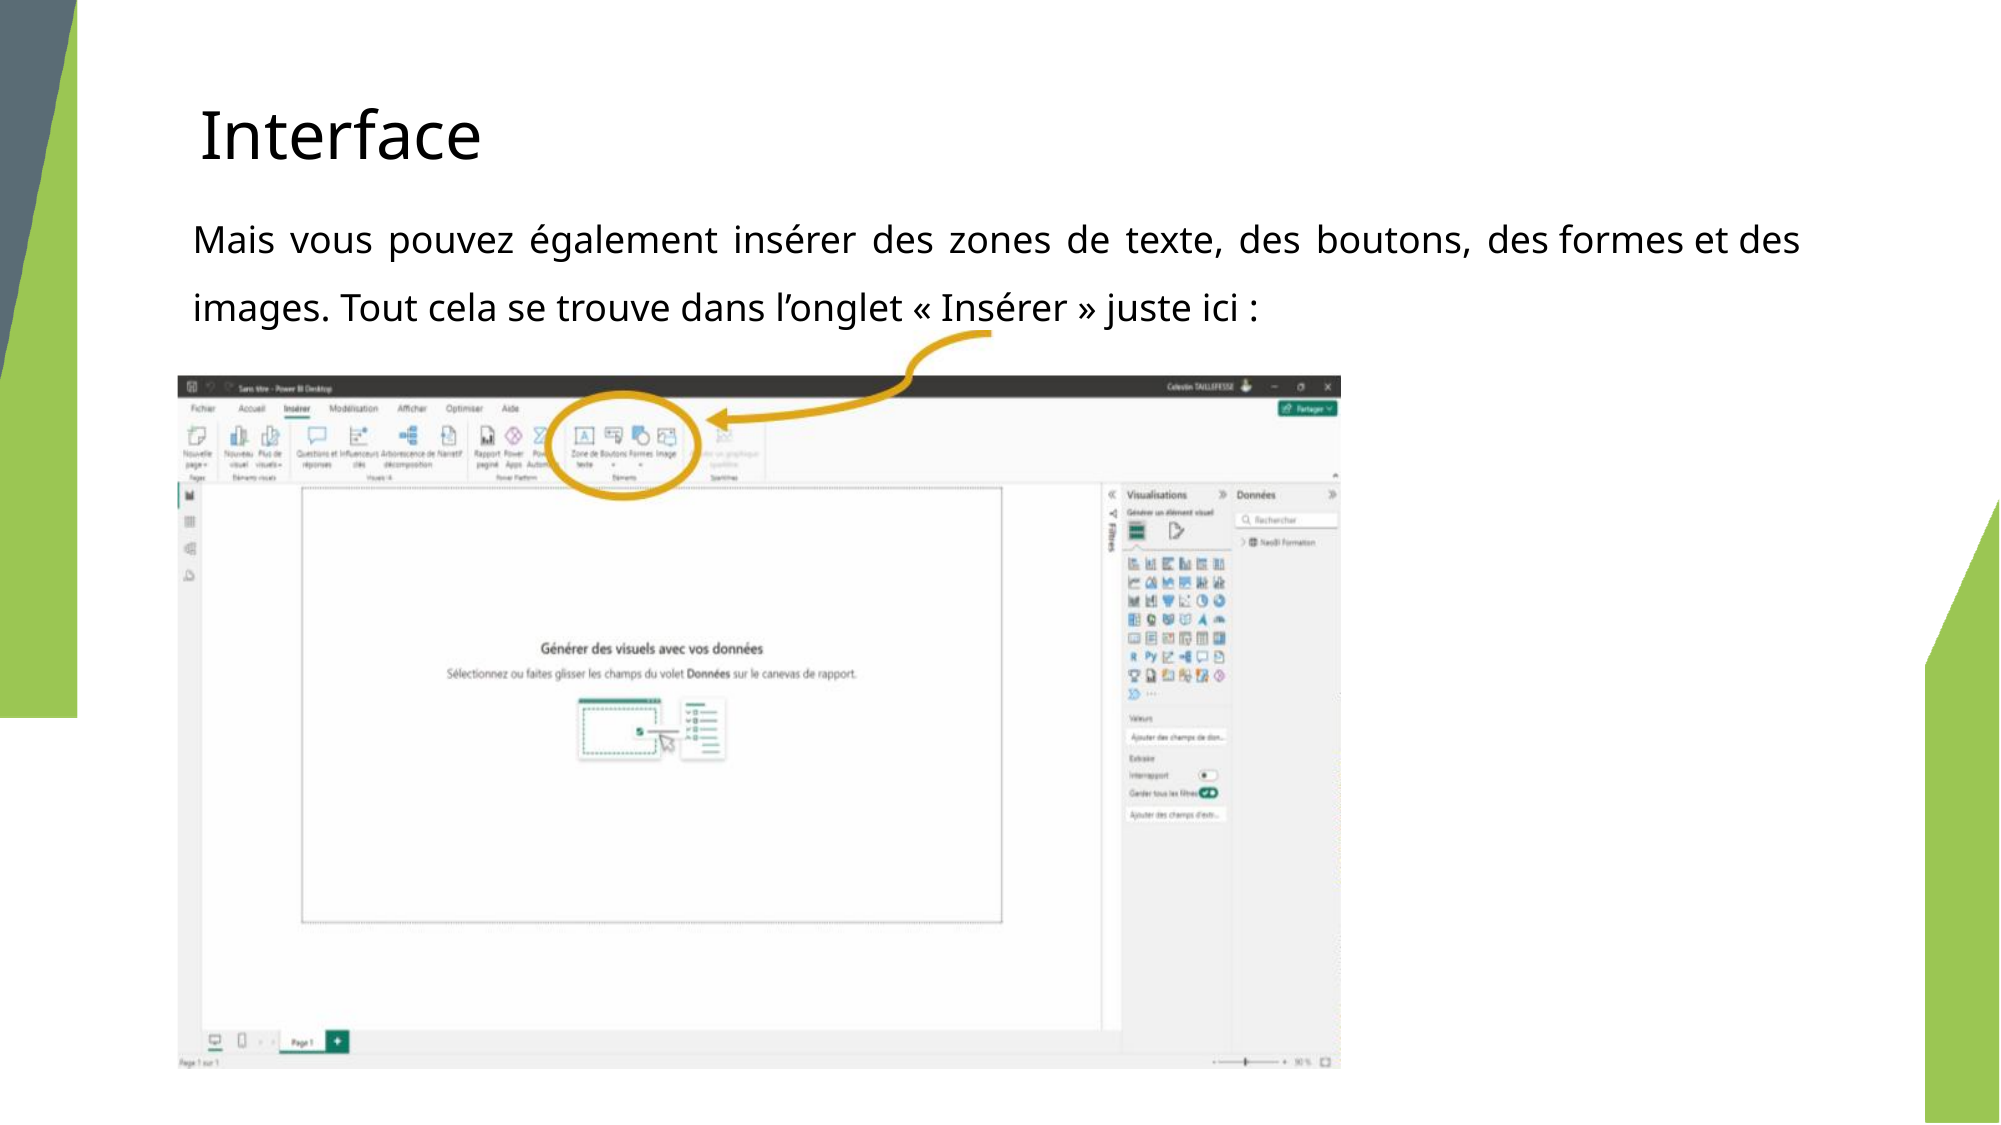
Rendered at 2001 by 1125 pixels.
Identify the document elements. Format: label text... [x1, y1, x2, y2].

title Interface [79, 56, 951, 181]
subtitle Mais vous pouvez également insérer des zones de texte, des boutons, des formes et des images. Tout cela se trouve dans l’onglet « Insérer » juste ici : [177, 186, 1901, 345]
picture [0, 0, 79, 720]
text_box [177, 329, 1341, 1069]
picture [1924, 498, 2000, 1125]
